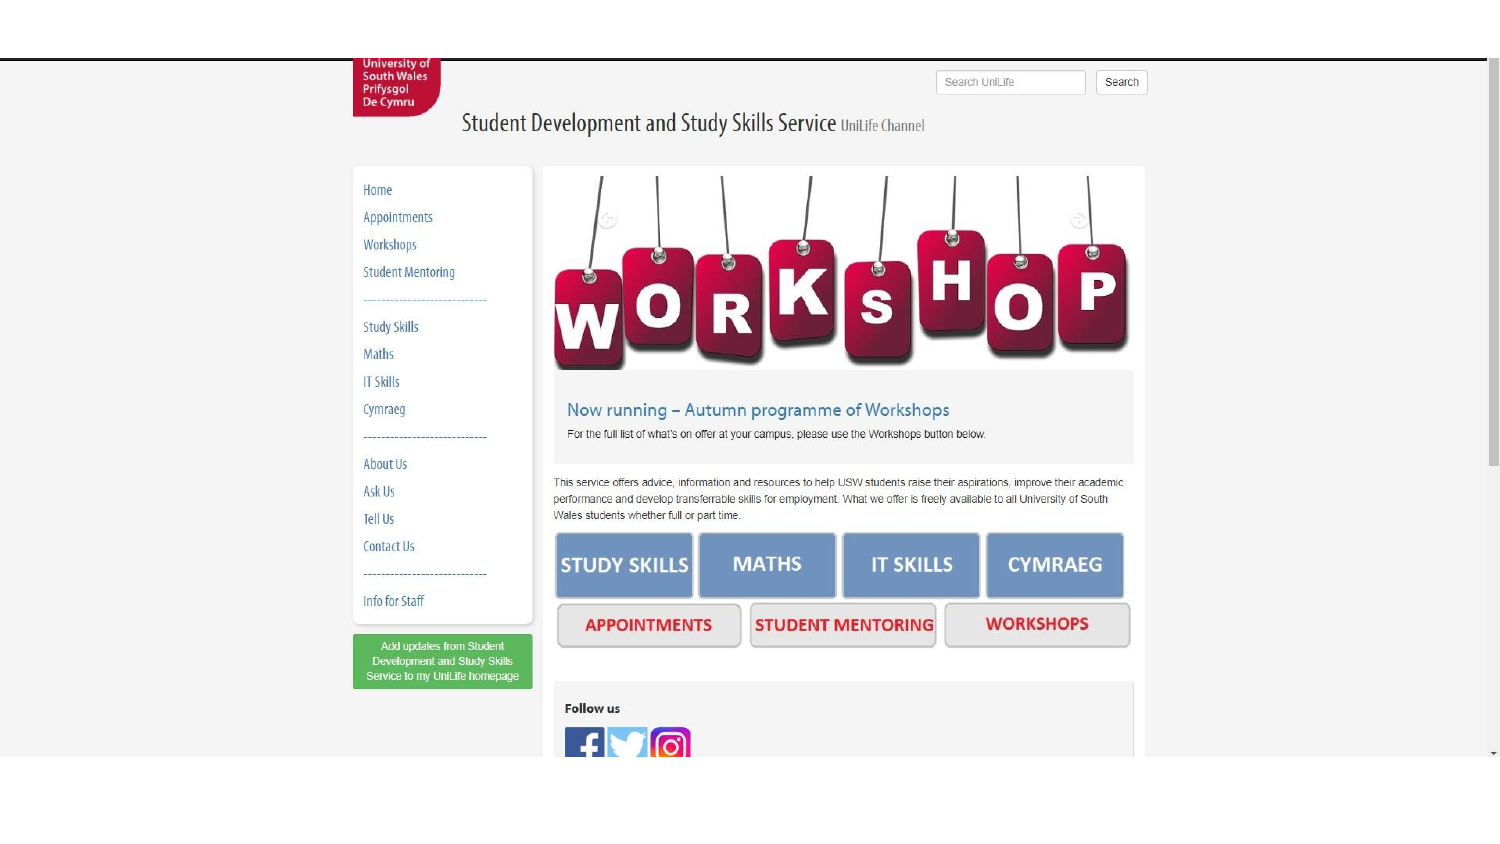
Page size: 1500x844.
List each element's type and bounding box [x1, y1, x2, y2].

text_box [0, 58, 1500, 757]
